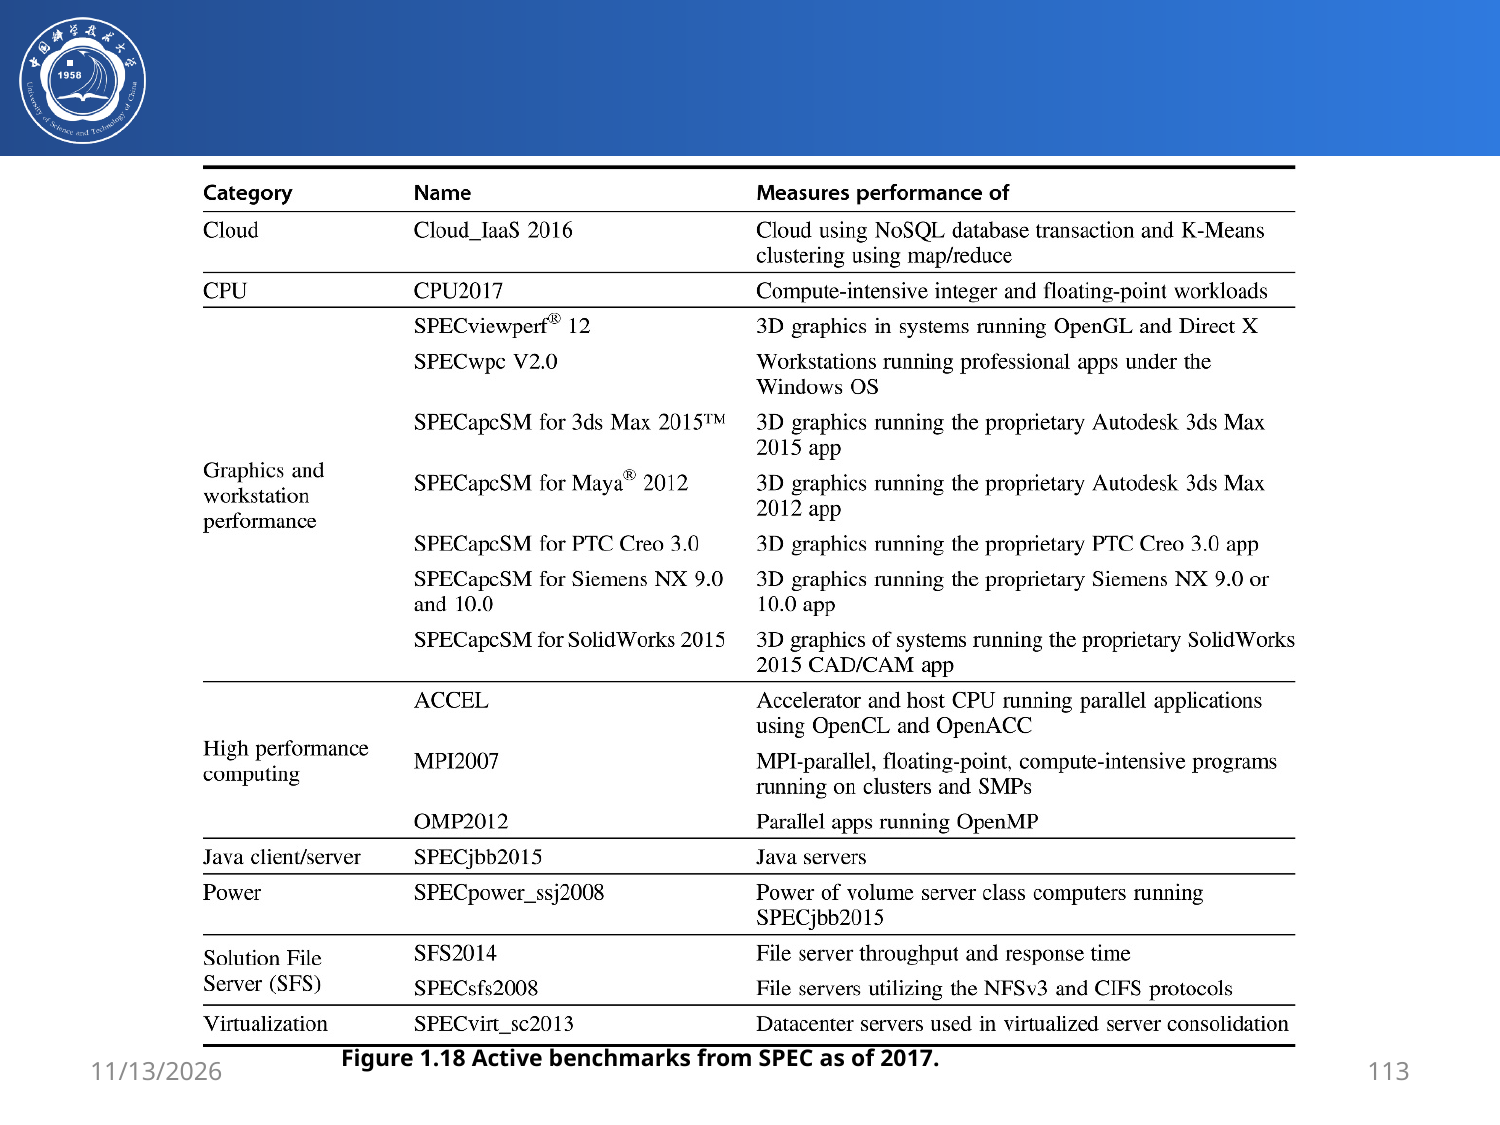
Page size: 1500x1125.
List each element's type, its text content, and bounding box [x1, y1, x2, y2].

slide_number 113 [1074, 1042, 1425, 1103]
picture [202, 164, 1296, 1047]
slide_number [75, 1042, 425, 1103]
picture [19, 17, 146, 144]
text_box Figure 1.18 Active benchmarks from SPEC as of 2017. [425, 1058, 1074, 1078]
text_box [66, 59, 73, 66]
